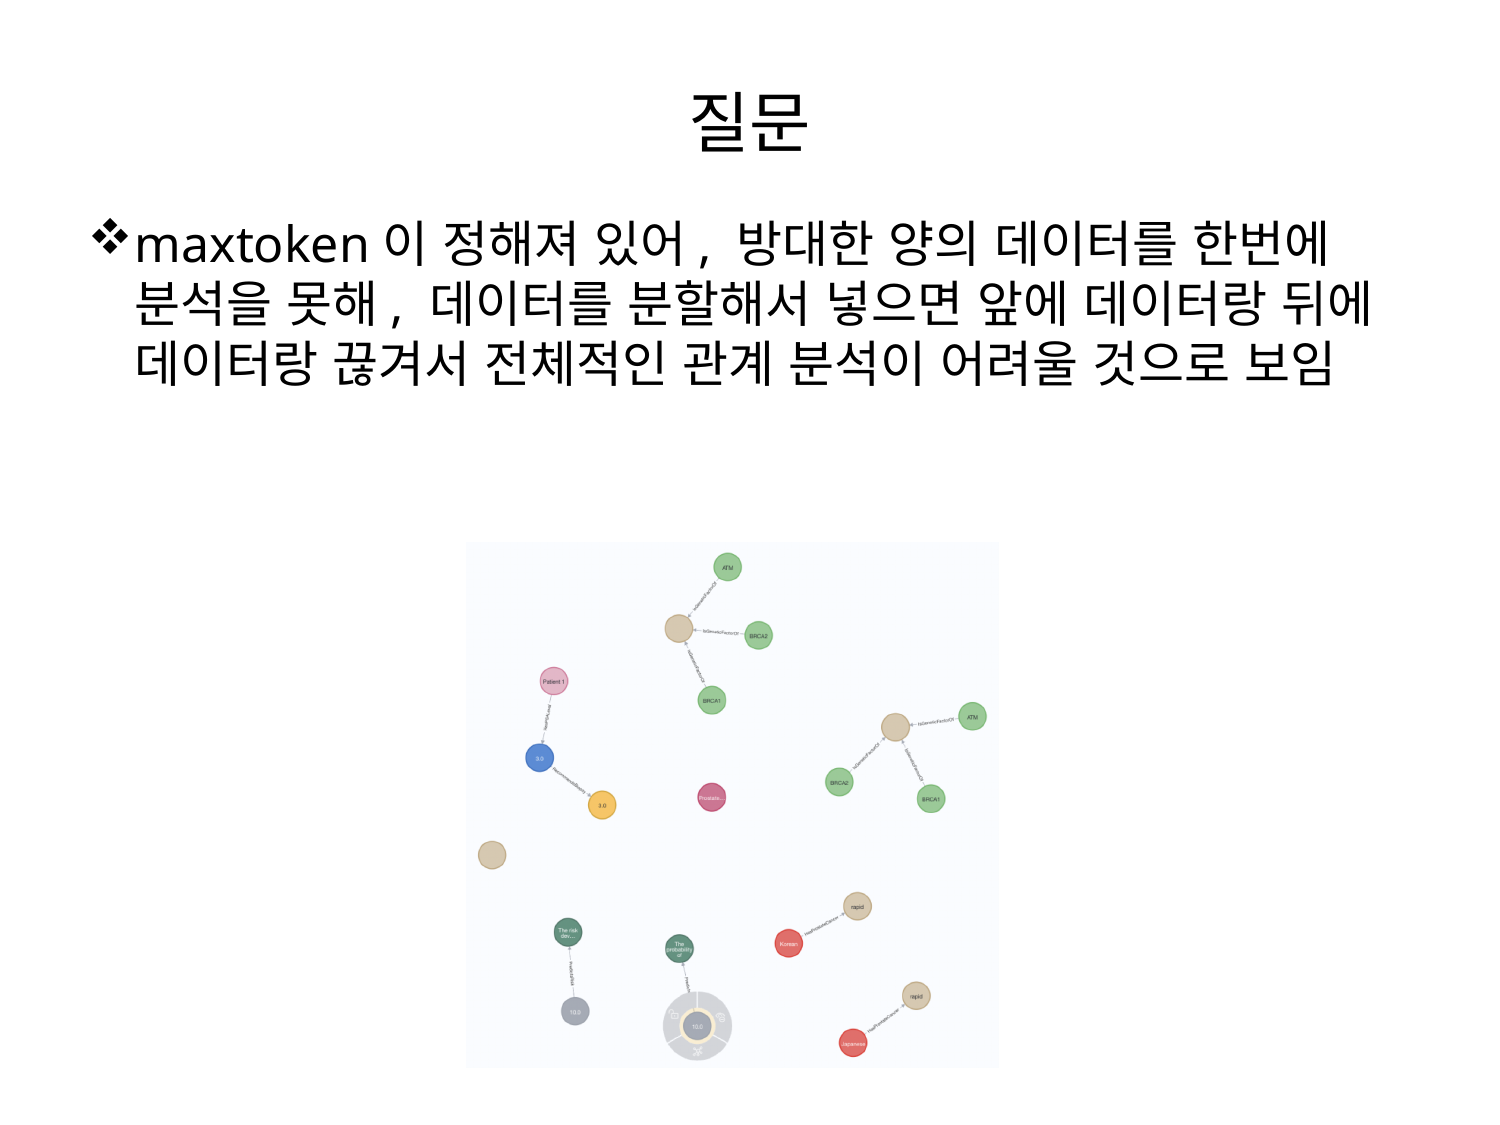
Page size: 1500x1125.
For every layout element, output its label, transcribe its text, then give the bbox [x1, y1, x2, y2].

picture [466, 542, 999, 1068]
text_box maxtoken이 정해져 있어, 방대한 양의 데이터를 한번에 분석을 못해, 데이터를 분할해서 넣으면 앞에 데이터랑 뒤에 데이터랑 끊겨서 전체적인 관계 분석이 어려울 것으로 보임 [73, 205, 1397, 400]
text_box 질문 [103, 59, 1397, 193]
